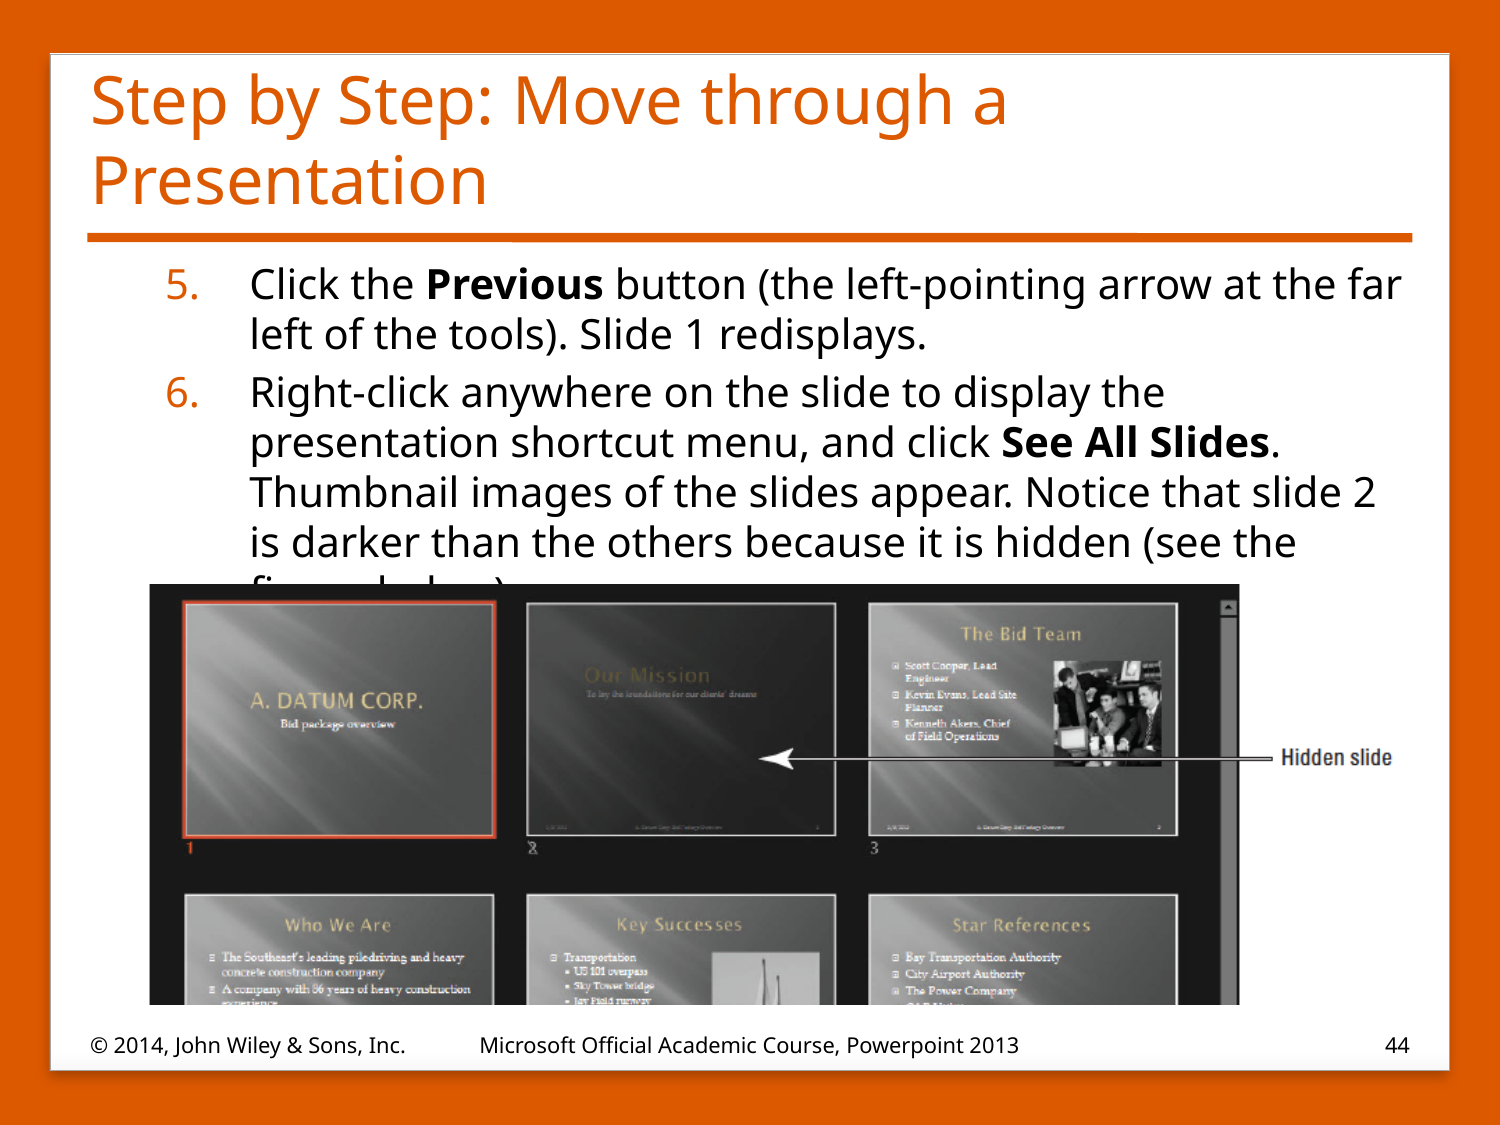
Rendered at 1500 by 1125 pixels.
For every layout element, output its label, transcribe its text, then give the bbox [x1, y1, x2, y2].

title Step by Step: Move through a Presentation [74, 74, 1426, 226]
picture [148, 583, 1412, 1005]
slide_number 44 [1074, 1024, 1426, 1103]
slide_number © 2014, John Wiley & Sons, Inc. [74, 1024, 426, 1103]
list Click the Previous button (the left-pointing arrow at the far left of the tools). Slide 1 redisplays. Right-click anywhere on the slide to display the presentation shortcut menu, and click See All Slides. Thumbnail images of the slides appear. Notice that slide 2 is darker than the others because it is hidden (see the figure below). [75, 249, 1425, 1063]
footer Microsoft Official Academic Course, Powerpoint 2013 [449, 1024, 1051, 1103]
